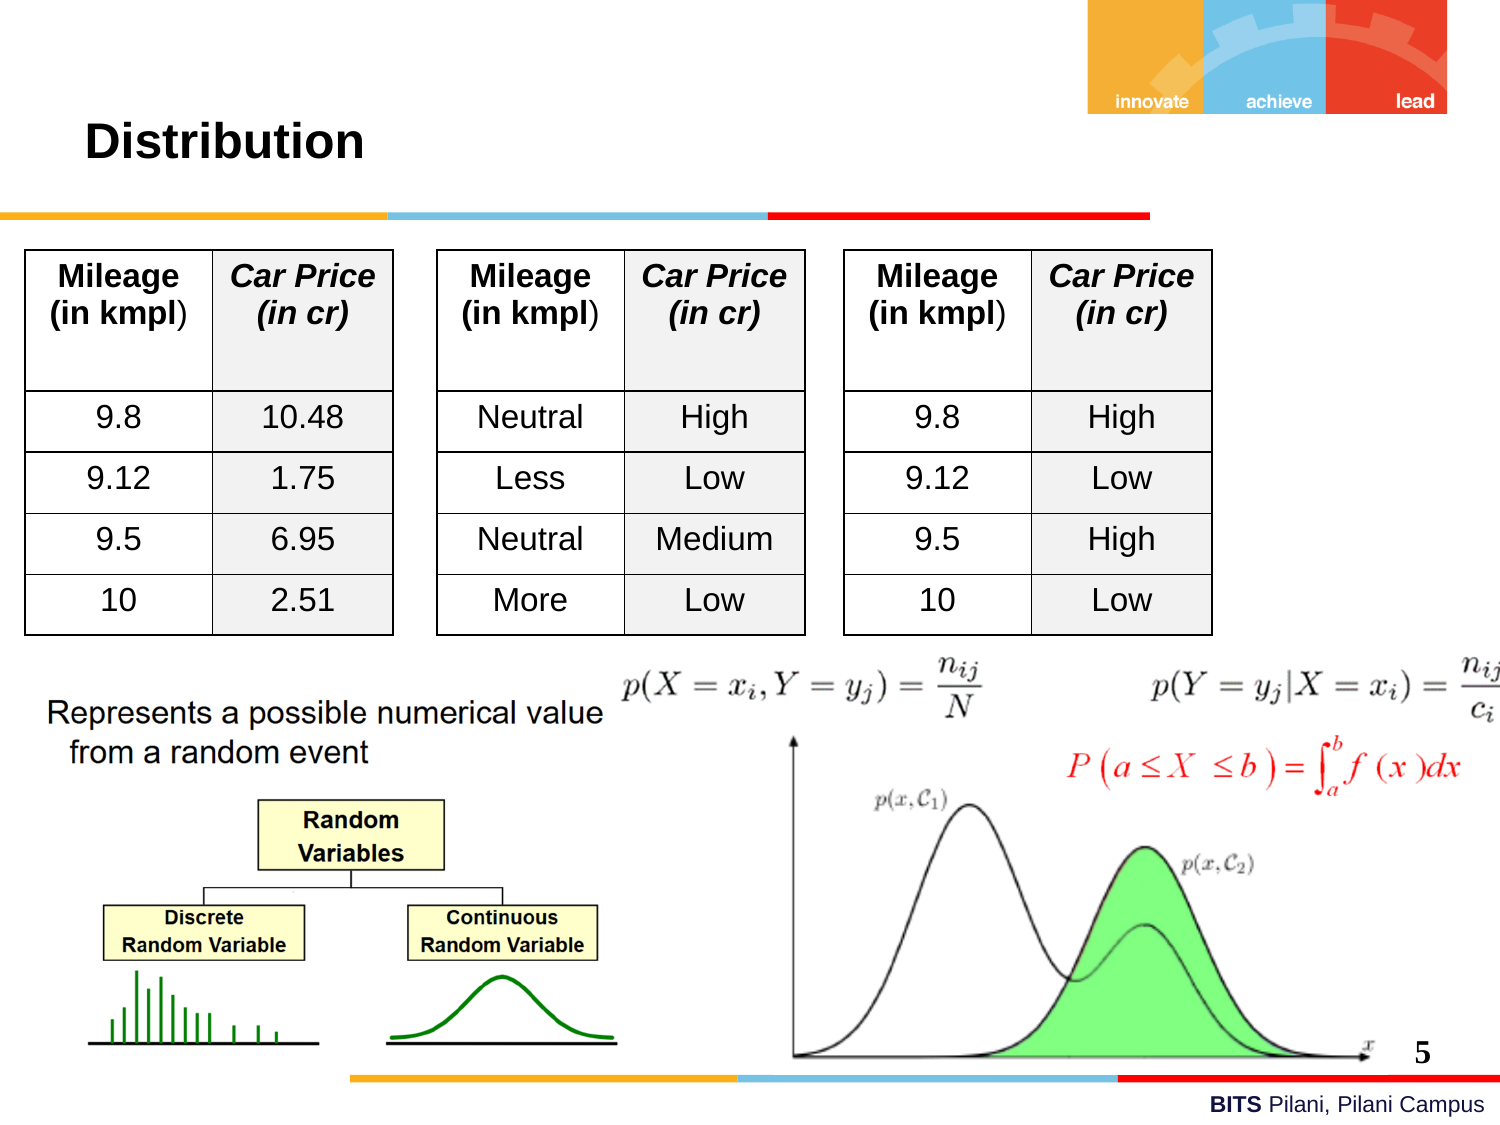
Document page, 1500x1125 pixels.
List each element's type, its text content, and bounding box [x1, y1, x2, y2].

table_header Car Price (in cr) [625, 251, 804, 390]
table_cell 1.75 [213, 453, 392, 513]
table_cell Medium [625, 514, 804, 574]
table_cell 9.8 [26, 392, 212, 451]
table_header Mileage (in kmpl) [26, 251, 212, 390]
picture [773, 728, 1466, 1076]
table_cell Less [438, 453, 624, 513]
table_header Mileage (in kmpl) [438, 251, 624, 390]
table_cell Low [625, 453, 804, 513]
table_cell 9.5 [845, 514, 1031, 574]
table_cell 10 [26, 575, 212, 634]
table_cell 6.95 [213, 514, 392, 574]
slide_number 5 [1399, 1023, 1500, 1072]
table_cell 9.12 [26, 453, 212, 513]
picture [1087, 0, 1448, 22]
table_cell More [438, 575, 624, 634]
table_cell 9.5 [26, 514, 212, 574]
table_header Mileage (in kmpl) [845, 251, 1031, 390]
table_cell High [1032, 514, 1211, 574]
table_cell Low [1032, 575, 1211, 634]
table_cell Low [1032, 453, 1211, 513]
table_cell 10.48 [213, 392, 392, 451]
picture [24, 646, 1500, 1059]
table_cell 10 [845, 575, 1031, 634]
table_cell 9.12 [845, 453, 1031, 513]
table_cell 2.51 [213, 575, 392, 634]
table_cell High [1032, 392, 1211, 451]
table_cell Neutral [438, 514, 624, 574]
table_cell Neutral [438, 392, 624, 451]
table_cell 9.8 [845, 392, 1031, 451]
table_cell Low [625, 575, 804, 634]
table_cell High [625, 392, 804, 451]
title Distribution [50, 22, 1455, 226]
table_header Car Price (in cr) [1032, 251, 1211, 390]
table_header Car Price (in cr) [213, 251, 392, 390]
